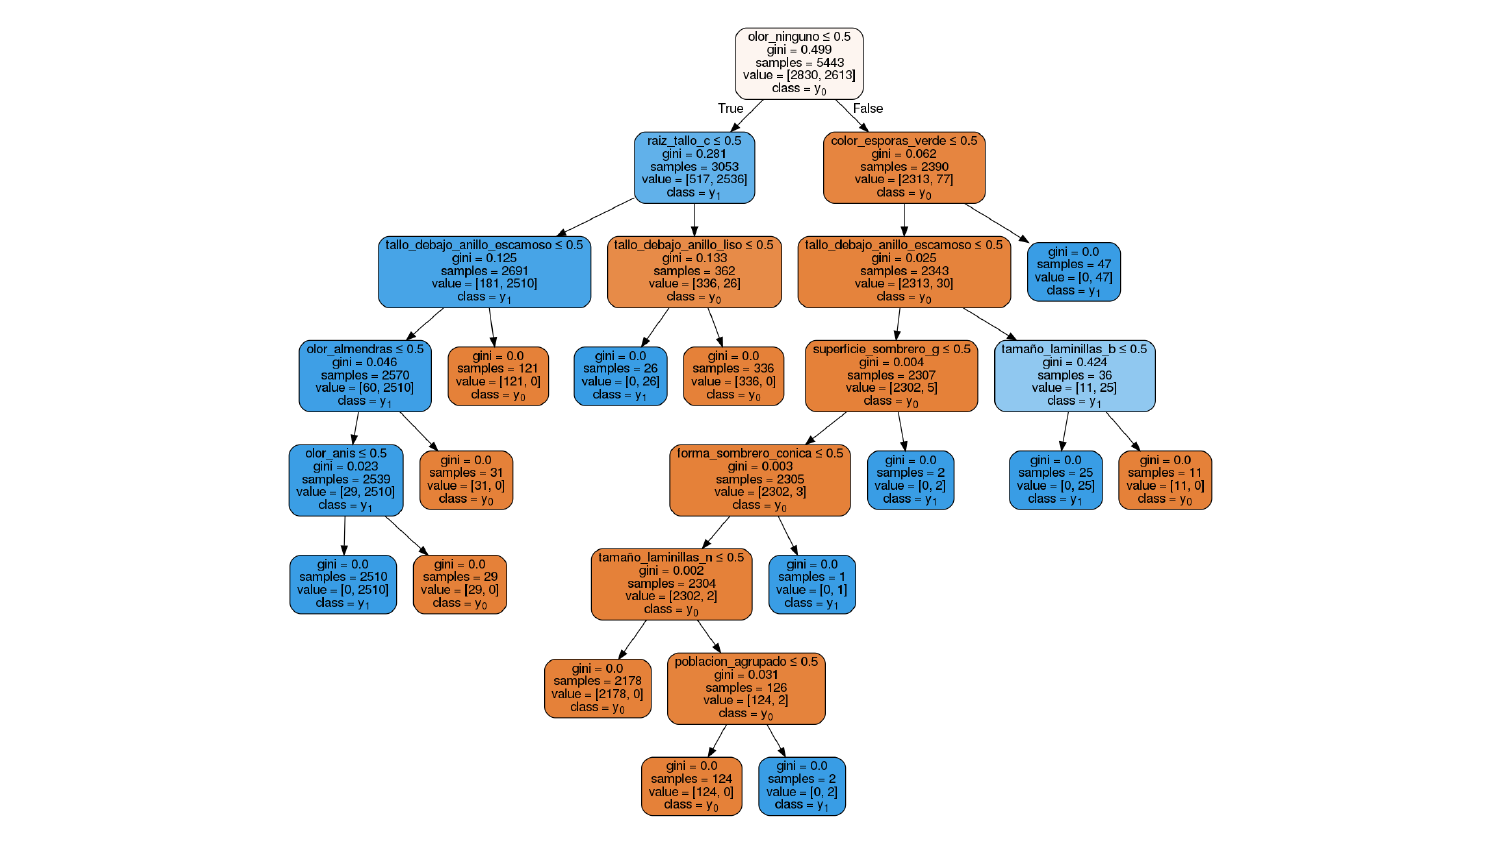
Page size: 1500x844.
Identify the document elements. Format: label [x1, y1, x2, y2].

picture [284, 24, 1216, 819]
